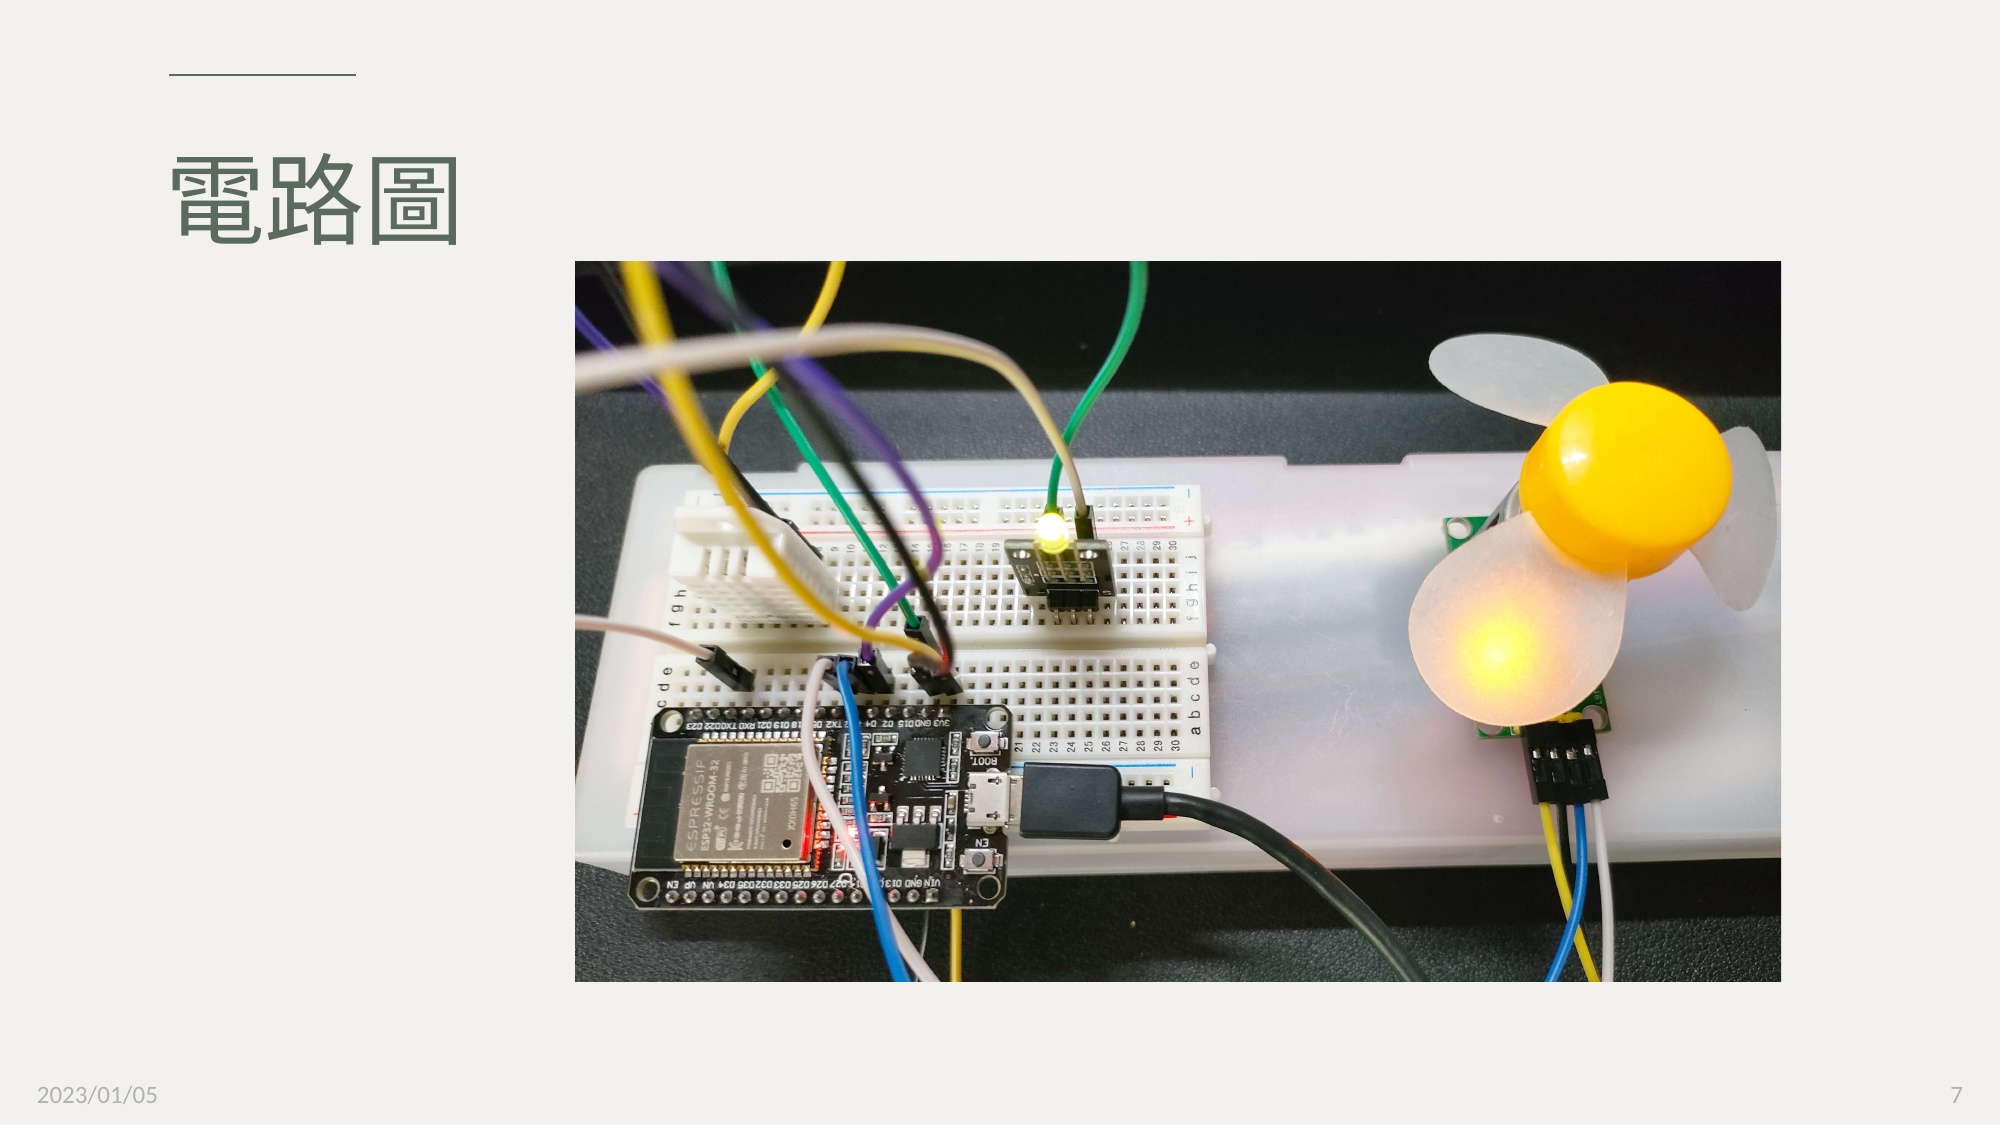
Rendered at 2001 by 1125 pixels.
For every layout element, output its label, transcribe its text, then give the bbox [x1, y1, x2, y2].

slide_number 7 [1897, 1064, 1979, 1124]
title 電路圖 [150, 143, 1000, 512]
picture [574, 261, 1782, 982]
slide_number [21, 1064, 472, 1124]
